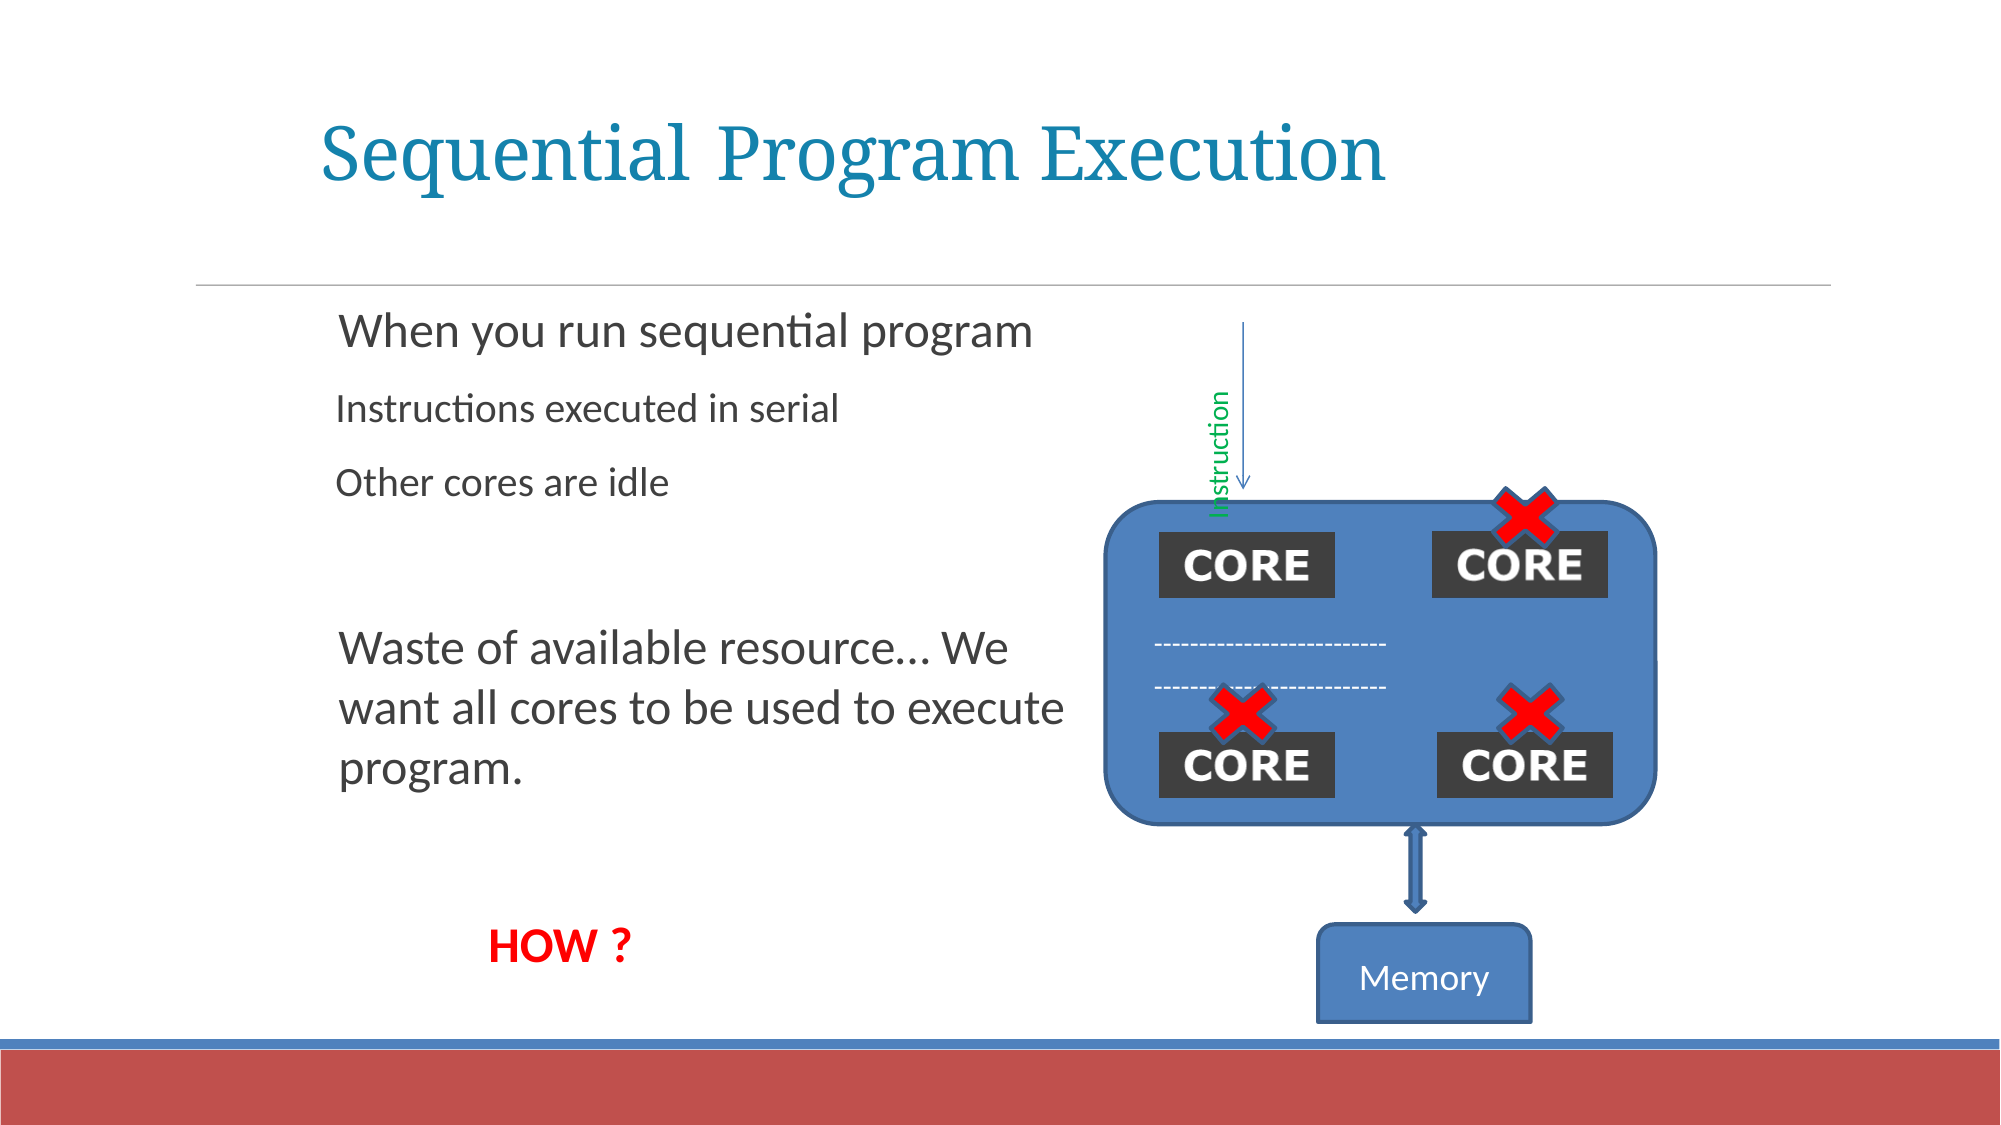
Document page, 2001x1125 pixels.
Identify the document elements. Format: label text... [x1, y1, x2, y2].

text_box [1208, 682, 1278, 725]
text_box Memory [1316, 922, 1533, 1024]
text_box -------------------------- -------------------------- [1103, 499, 1658, 827]
text_box [1496, 682, 1565, 725]
picture [1157, 526, 1337, 616]
text_box [1235, 322, 1251, 490]
picture [1157, 726, 1337, 816]
picture [1435, 726, 1615, 816]
text_box [1403, 822, 1428, 914]
text_box [1490, 486, 1560, 524]
text_box When you run sequential program Instructions executed in serial Other cores are idle Waste of available resource… We want all cores to be used to execute program. HOW ? [305, 290, 1081, 1033]
text_box Instruction [1184, 265, 1250, 525]
picture [1430, 526, 1610, 615]
text_box Sequential Program Execution [305, 92, 1656, 280]
